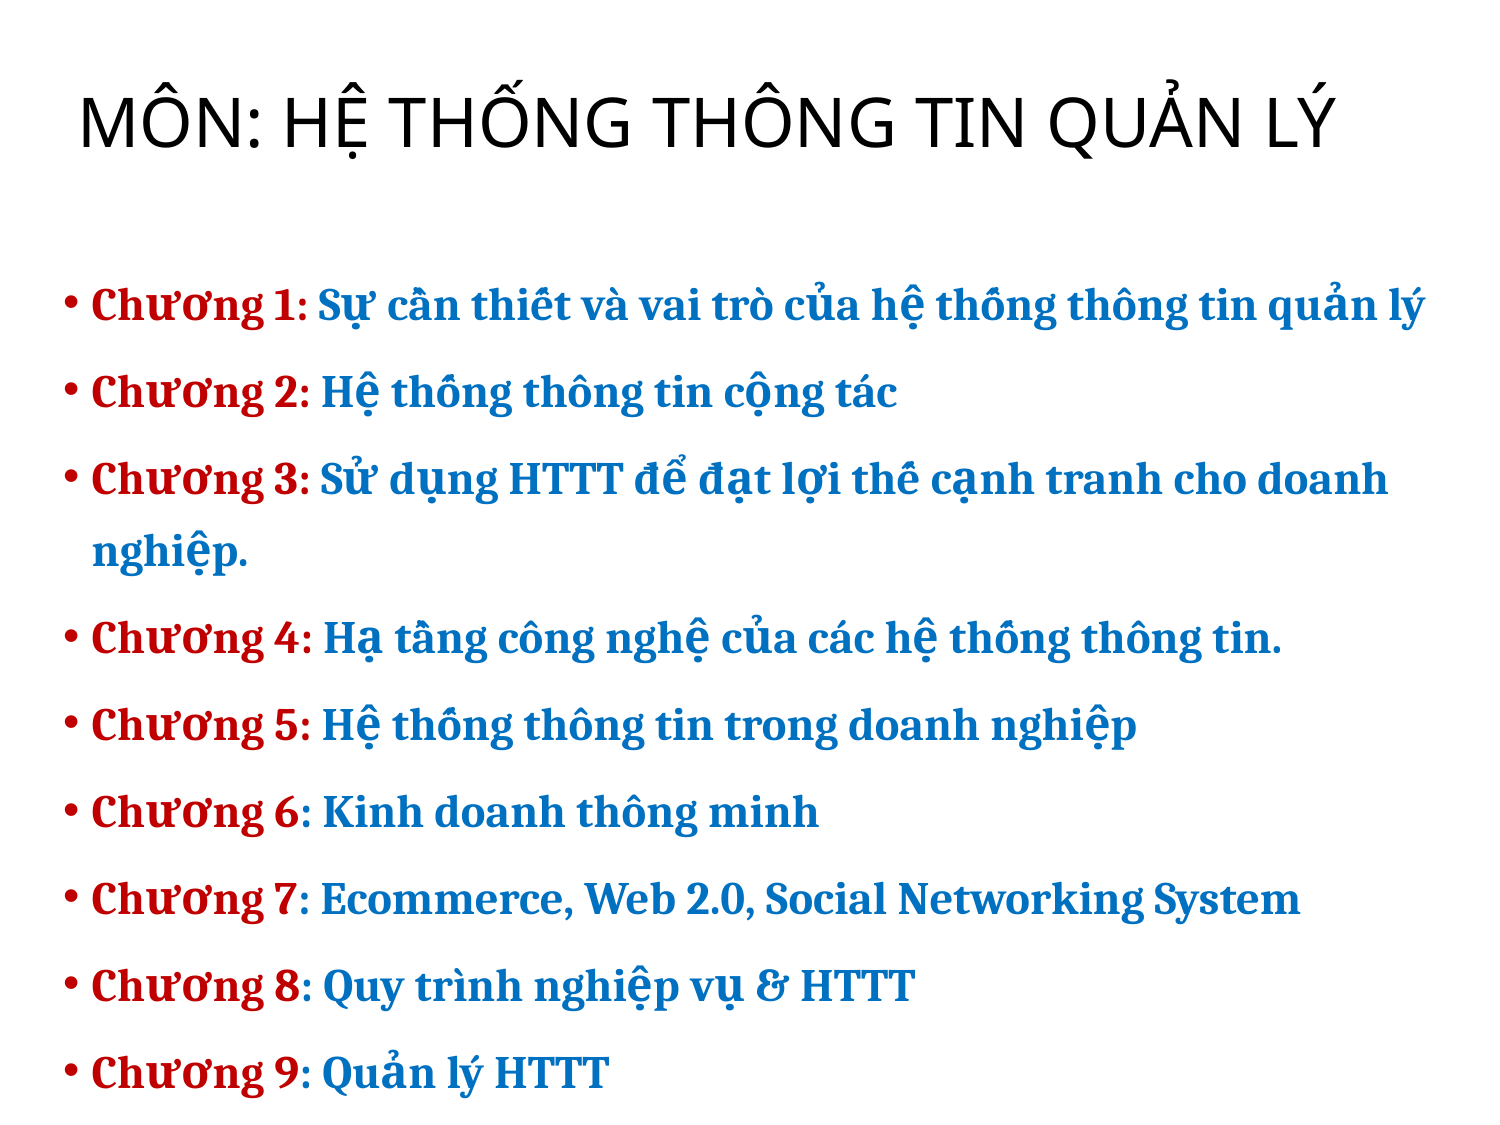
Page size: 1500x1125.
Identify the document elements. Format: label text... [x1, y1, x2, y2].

title MÔN: HỆ THỐNG THÔNG TIN QUẢN LÝ [62, 50, 1475, 200]
list Chương 1: Sự cần thiết và vai trò của hệ thống thông tin quản lý Chương 2: Hệ thống thông tin cộng tác Chương 3: Sử dụng HTTT để đạt lợi thế cạnh tranh cho doanh nghiệp. Chương 4: Hạ tầng công nghệ của các hệ thống thông tin. Chương 5: Hệ thống thông tin trong doanh nghiệp Chương 6: Kinh doanh thông minh Chương 7: Ecommerce, Web 2.0, Social Networking System Chương 8: Quy trình nghiệp vụ & HTTT Chương 9: Quản lý HTTT [48, 249, 1446, 1125]
